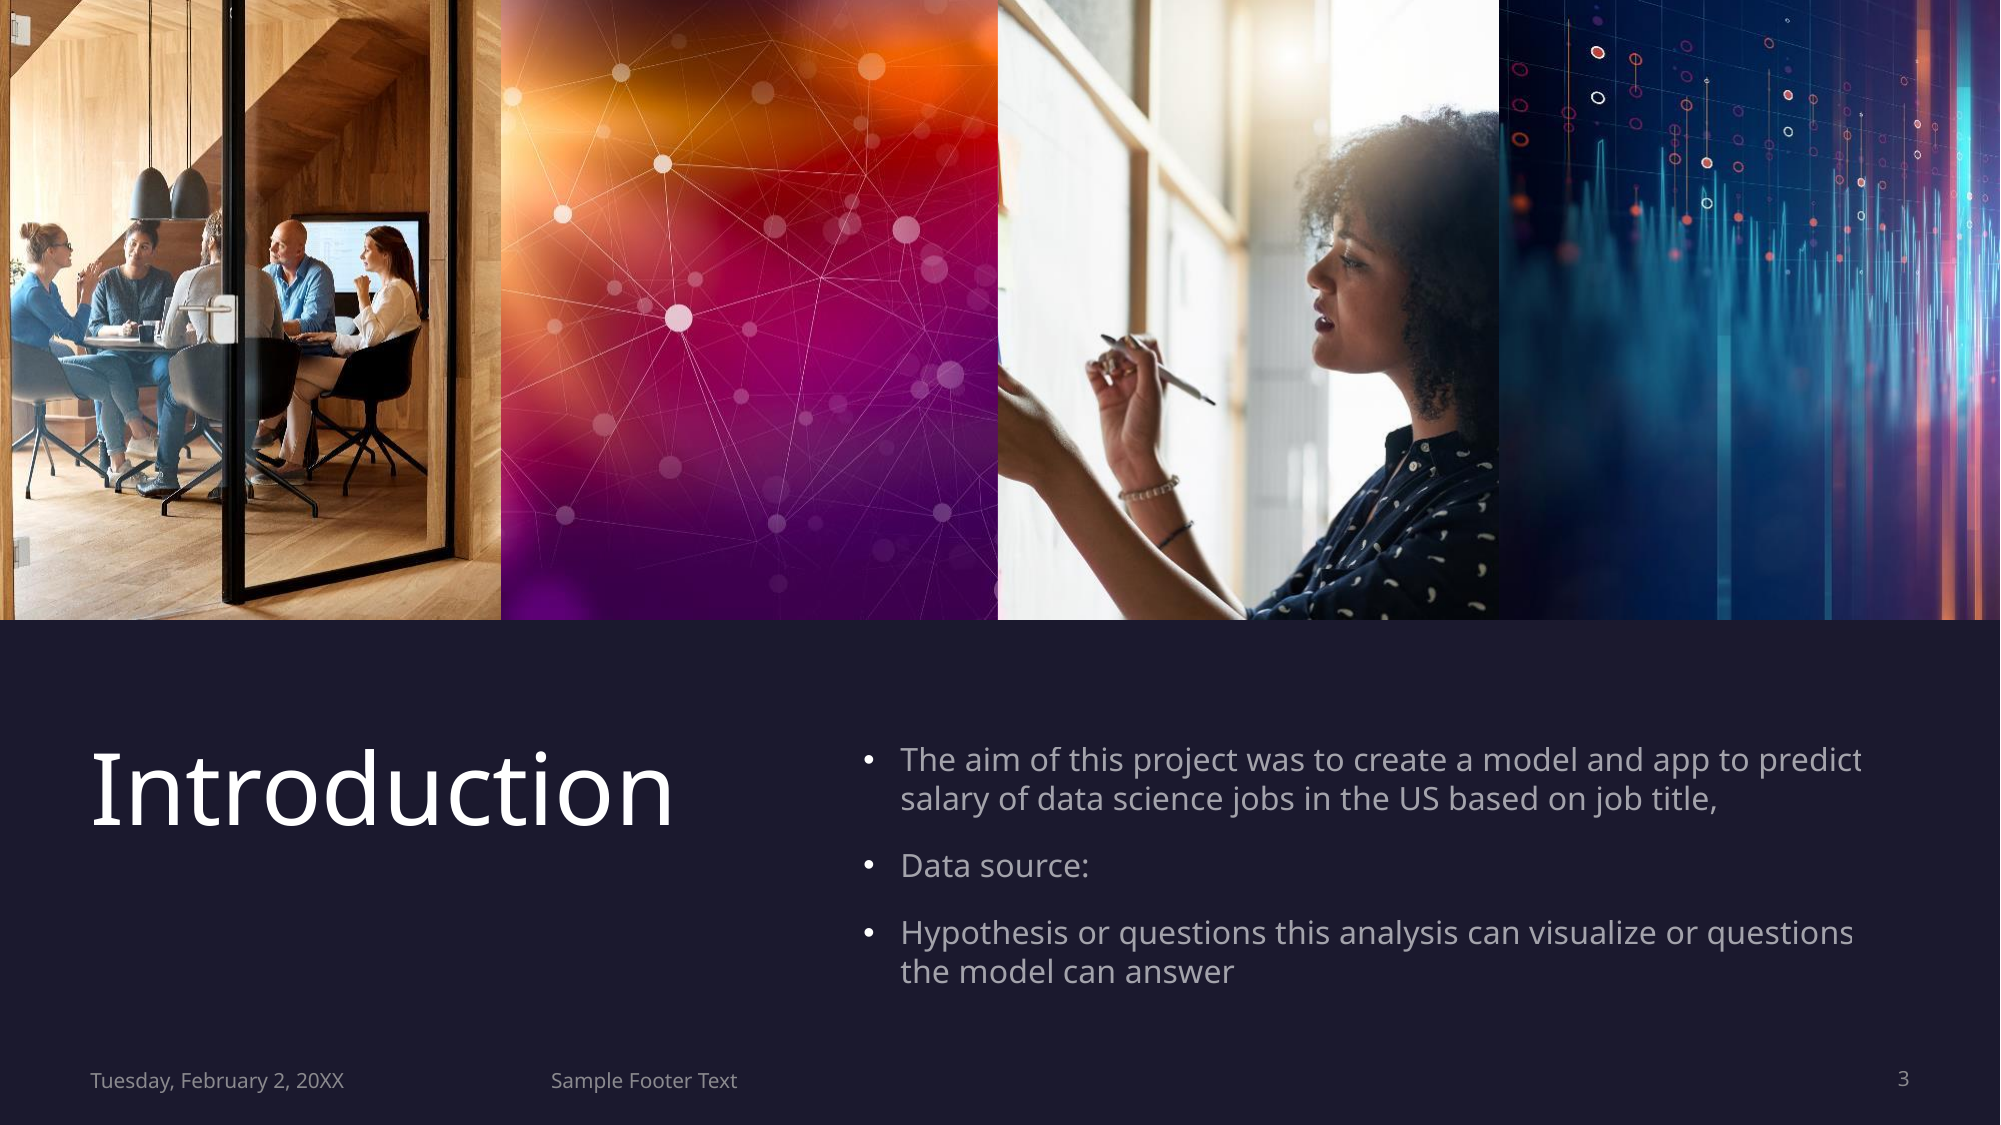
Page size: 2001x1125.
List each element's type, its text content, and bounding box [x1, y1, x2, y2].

slide_number 3 [1632, 1067, 1910, 1093]
title Introduction [90, 739, 829, 996]
picture [0, 0, 2000, 620]
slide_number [90, 1067, 522, 1093]
list The aim of this project was to create a model and app to predict salary of data science jobs in the US based on job title, Data source: Hypothesis or questions this analysis can visualize or questions the model can answer [863, 739, 1884, 997]
footer Sample Footer Text [551, 1067, 1598, 1093]
